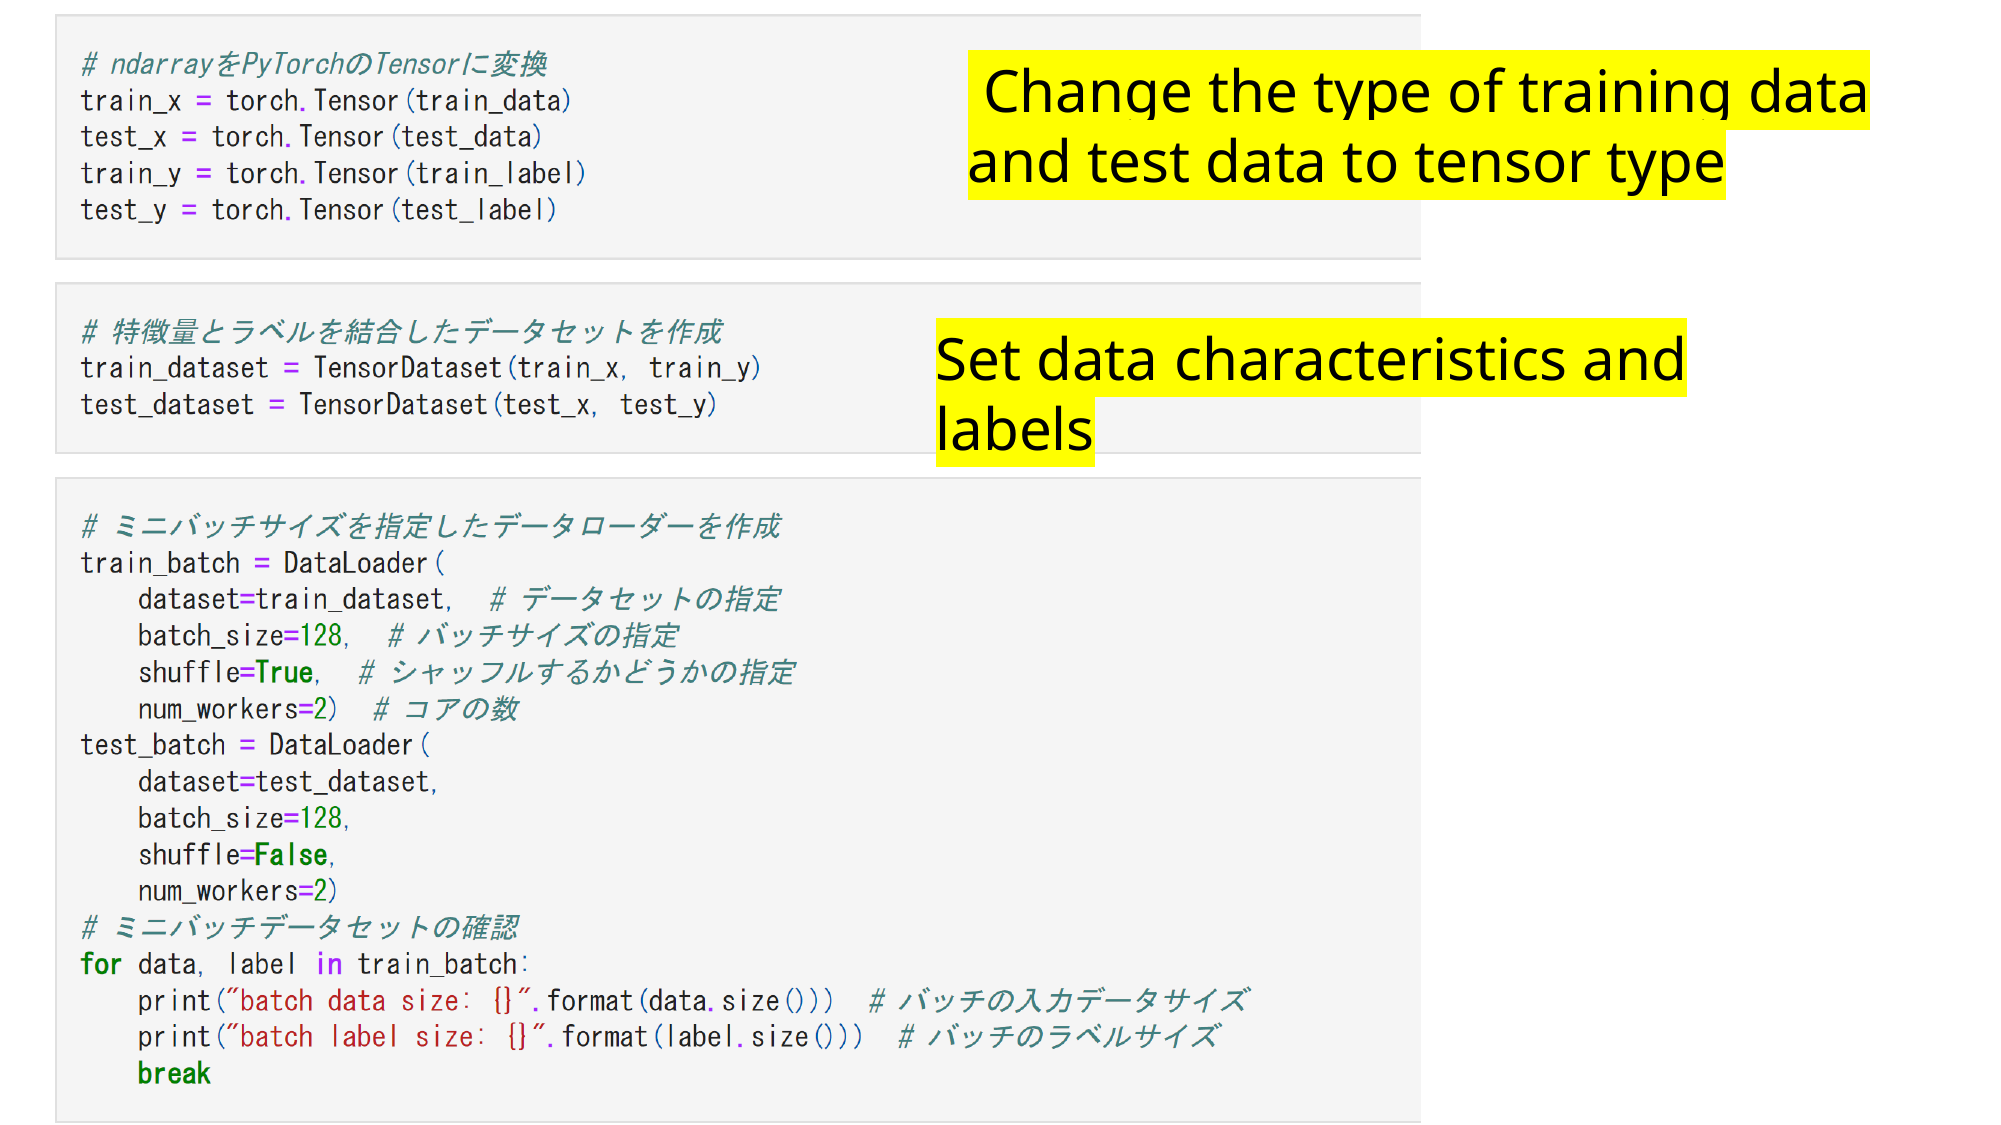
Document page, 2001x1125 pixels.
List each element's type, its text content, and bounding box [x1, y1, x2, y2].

picture [38, 0, 1421, 1125]
text_box Set data characteristics and labels [1421, 314, 1856, 470]
text_box Change the type of training data and test data to tensor type [1421, 46, 1888, 202]
